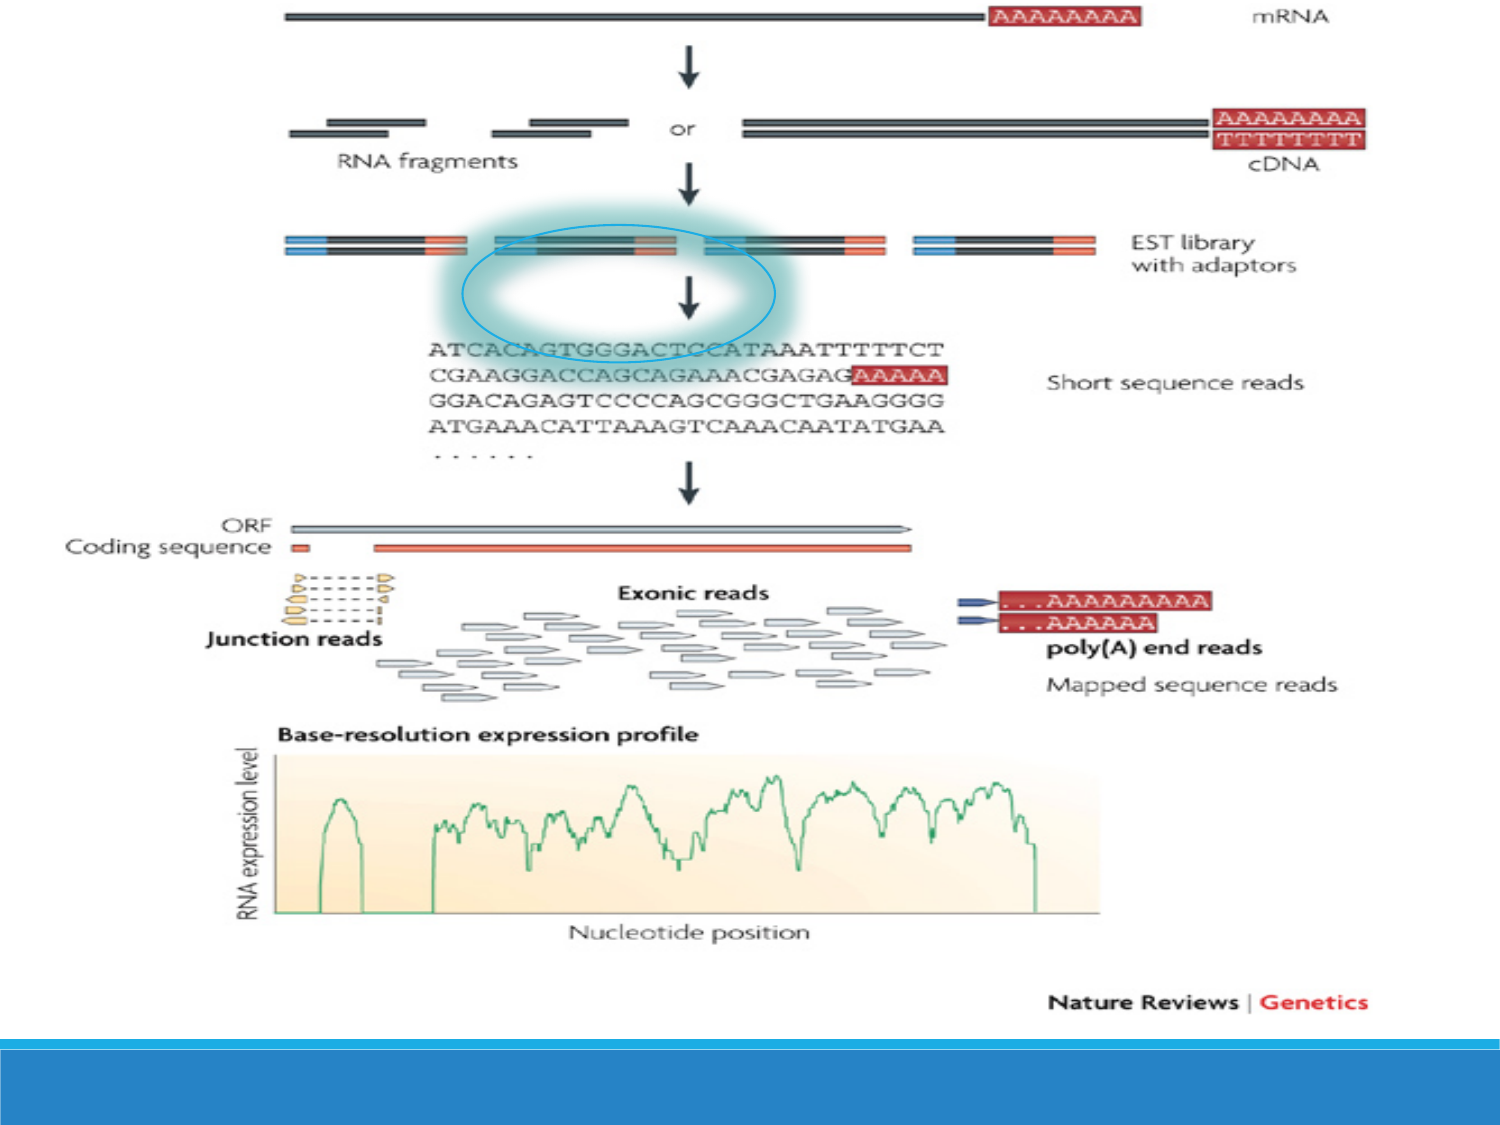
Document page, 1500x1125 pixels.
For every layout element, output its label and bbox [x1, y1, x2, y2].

picture [61, 2, 1376, 1019]
